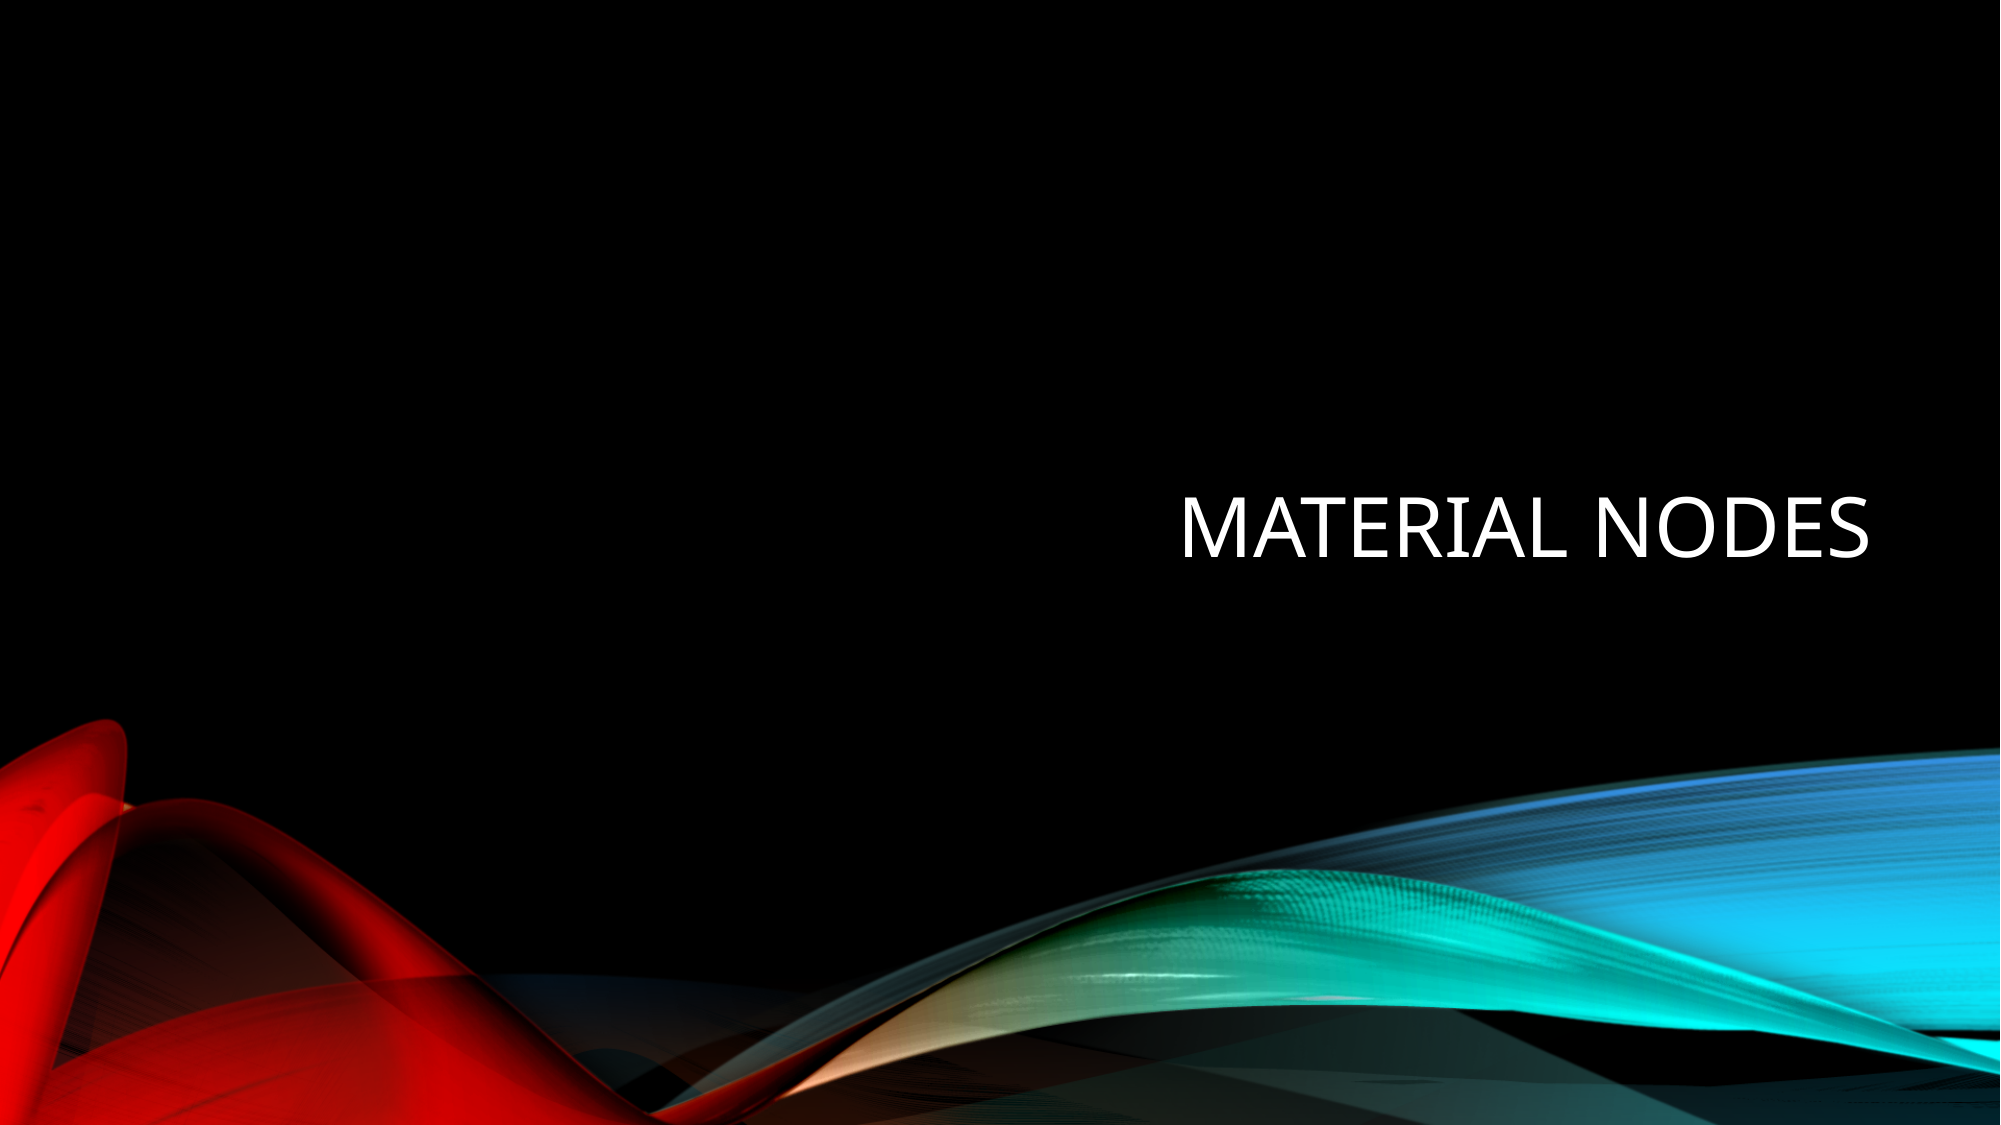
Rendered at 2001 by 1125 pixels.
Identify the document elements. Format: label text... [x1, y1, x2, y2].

picture [0, 717, 2000, 1125]
title Material Nodes [112, 123, 1888, 584]
